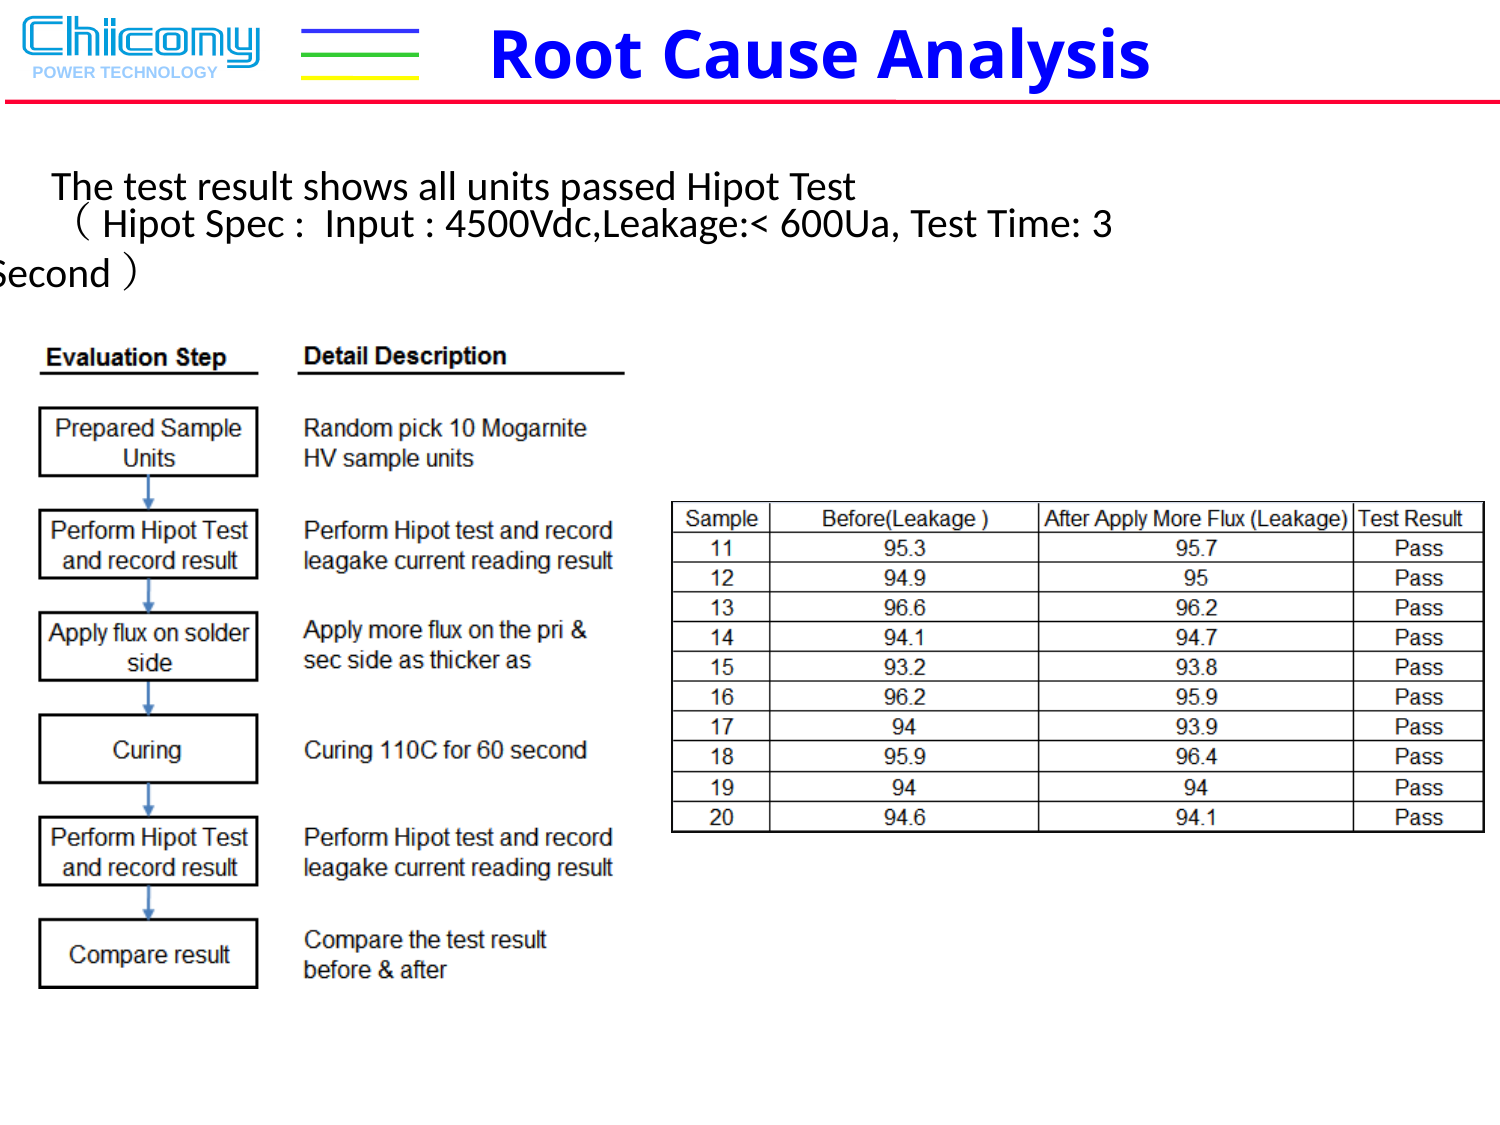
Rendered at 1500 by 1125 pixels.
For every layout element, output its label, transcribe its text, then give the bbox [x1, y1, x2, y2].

picture [17, 11, 266, 71]
text_box Root Cause Analysis [473, 4, 1199, 100]
picture [672, 501, 1484, 832]
picture [25, 339, 637, 990]
text_box （Hipot Spec : Input : 4500Vdc,Leakage:< 600Ua, Test Time: 3 Second） [0, 213, 1251, 279]
text_box The test result shows all units passed Hipot Test [0, 151, 878, 213]
